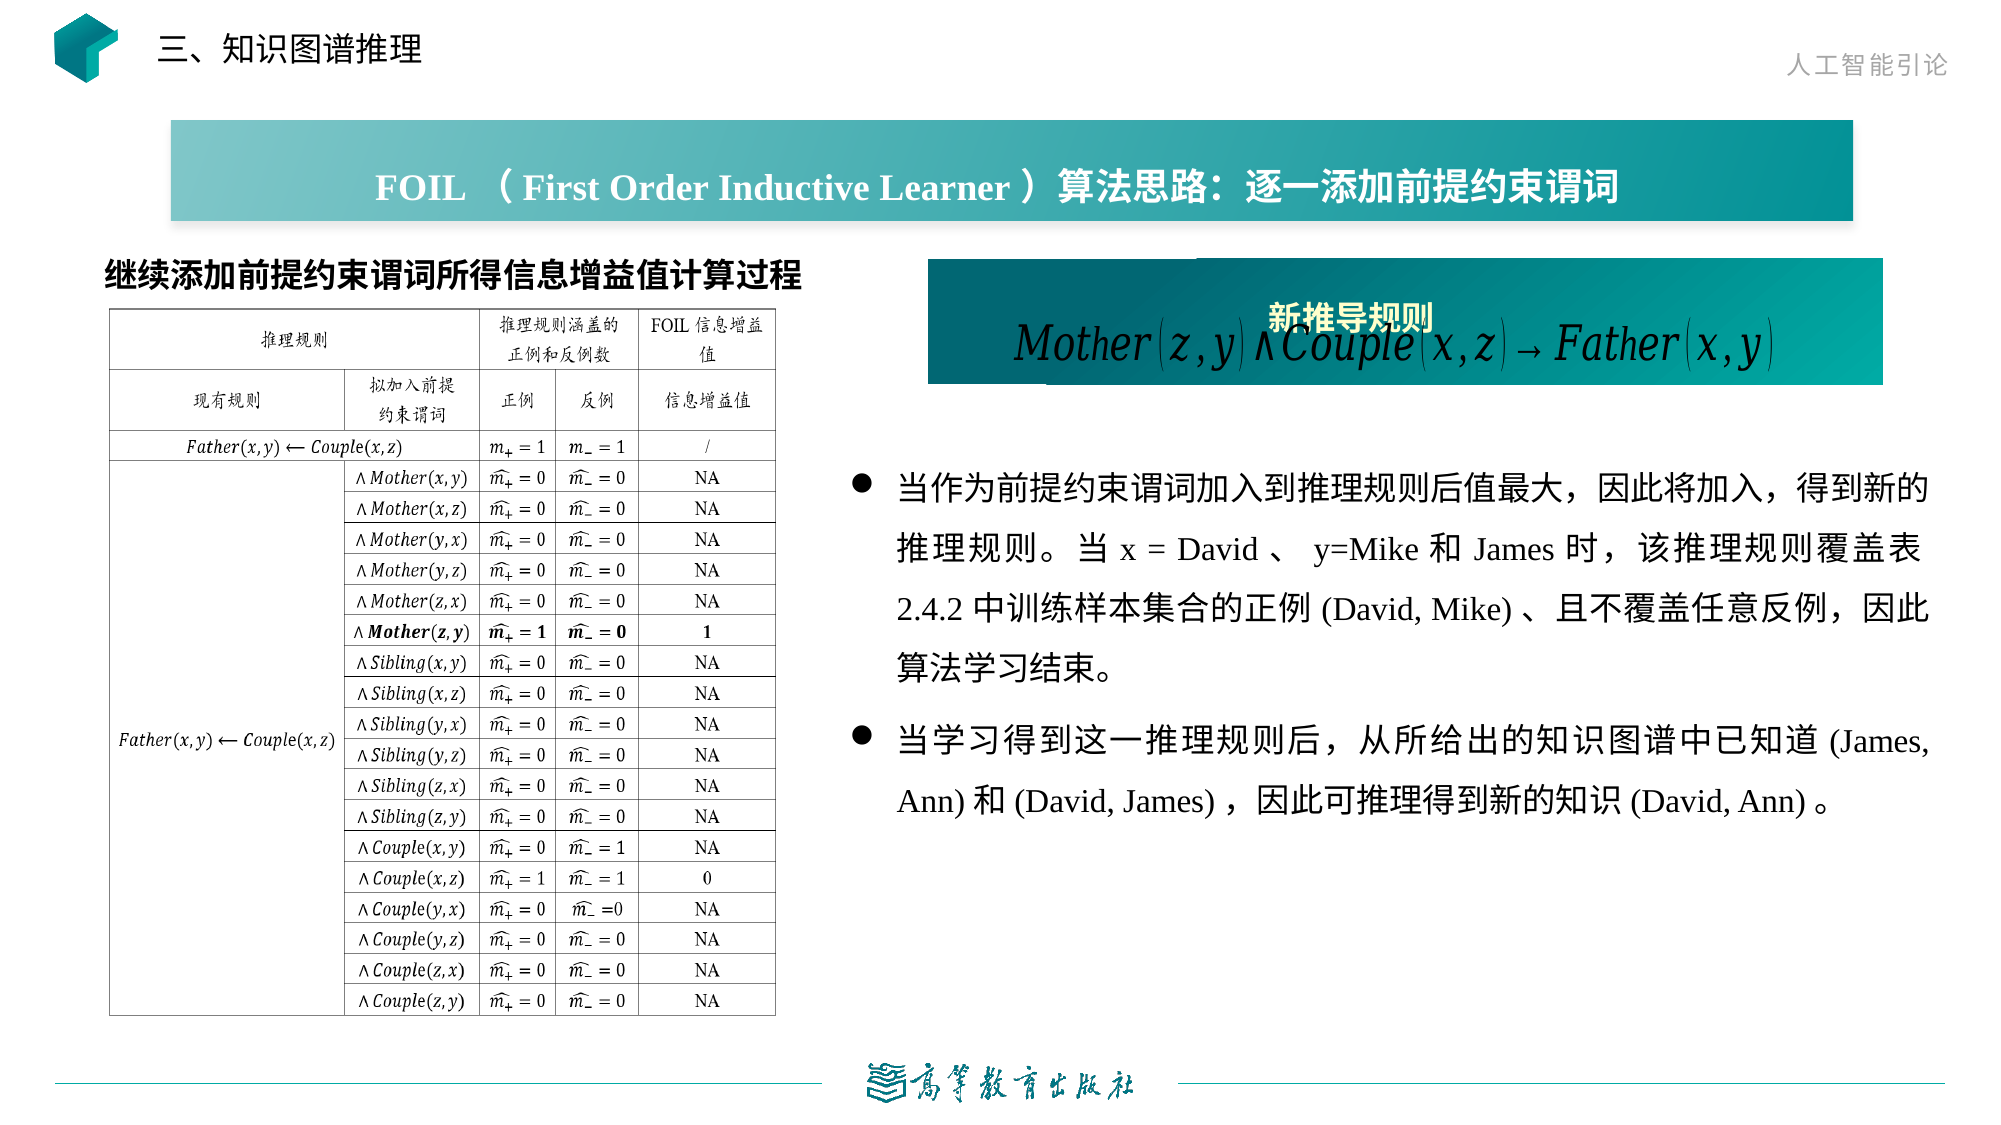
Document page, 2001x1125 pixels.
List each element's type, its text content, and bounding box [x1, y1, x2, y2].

text_box FOIL（First Order Inductive Learner）算法思路：逐一添加前提约束谓词 [289, 133, 1706, 216]
text_box 新推导规则 [850, 229, 1854, 345]
text_box [170, 120, 1854, 221]
text_box 继续添加前提约束谓词所得信息增益值计算过程 [89, 246, 818, 302]
picture [88, 302, 813, 1028]
text_box 三、知识图谱推理 [141, 21, 438, 76]
picture [867, 1063, 1133, 1103]
text_box [927, 258, 1884, 385]
